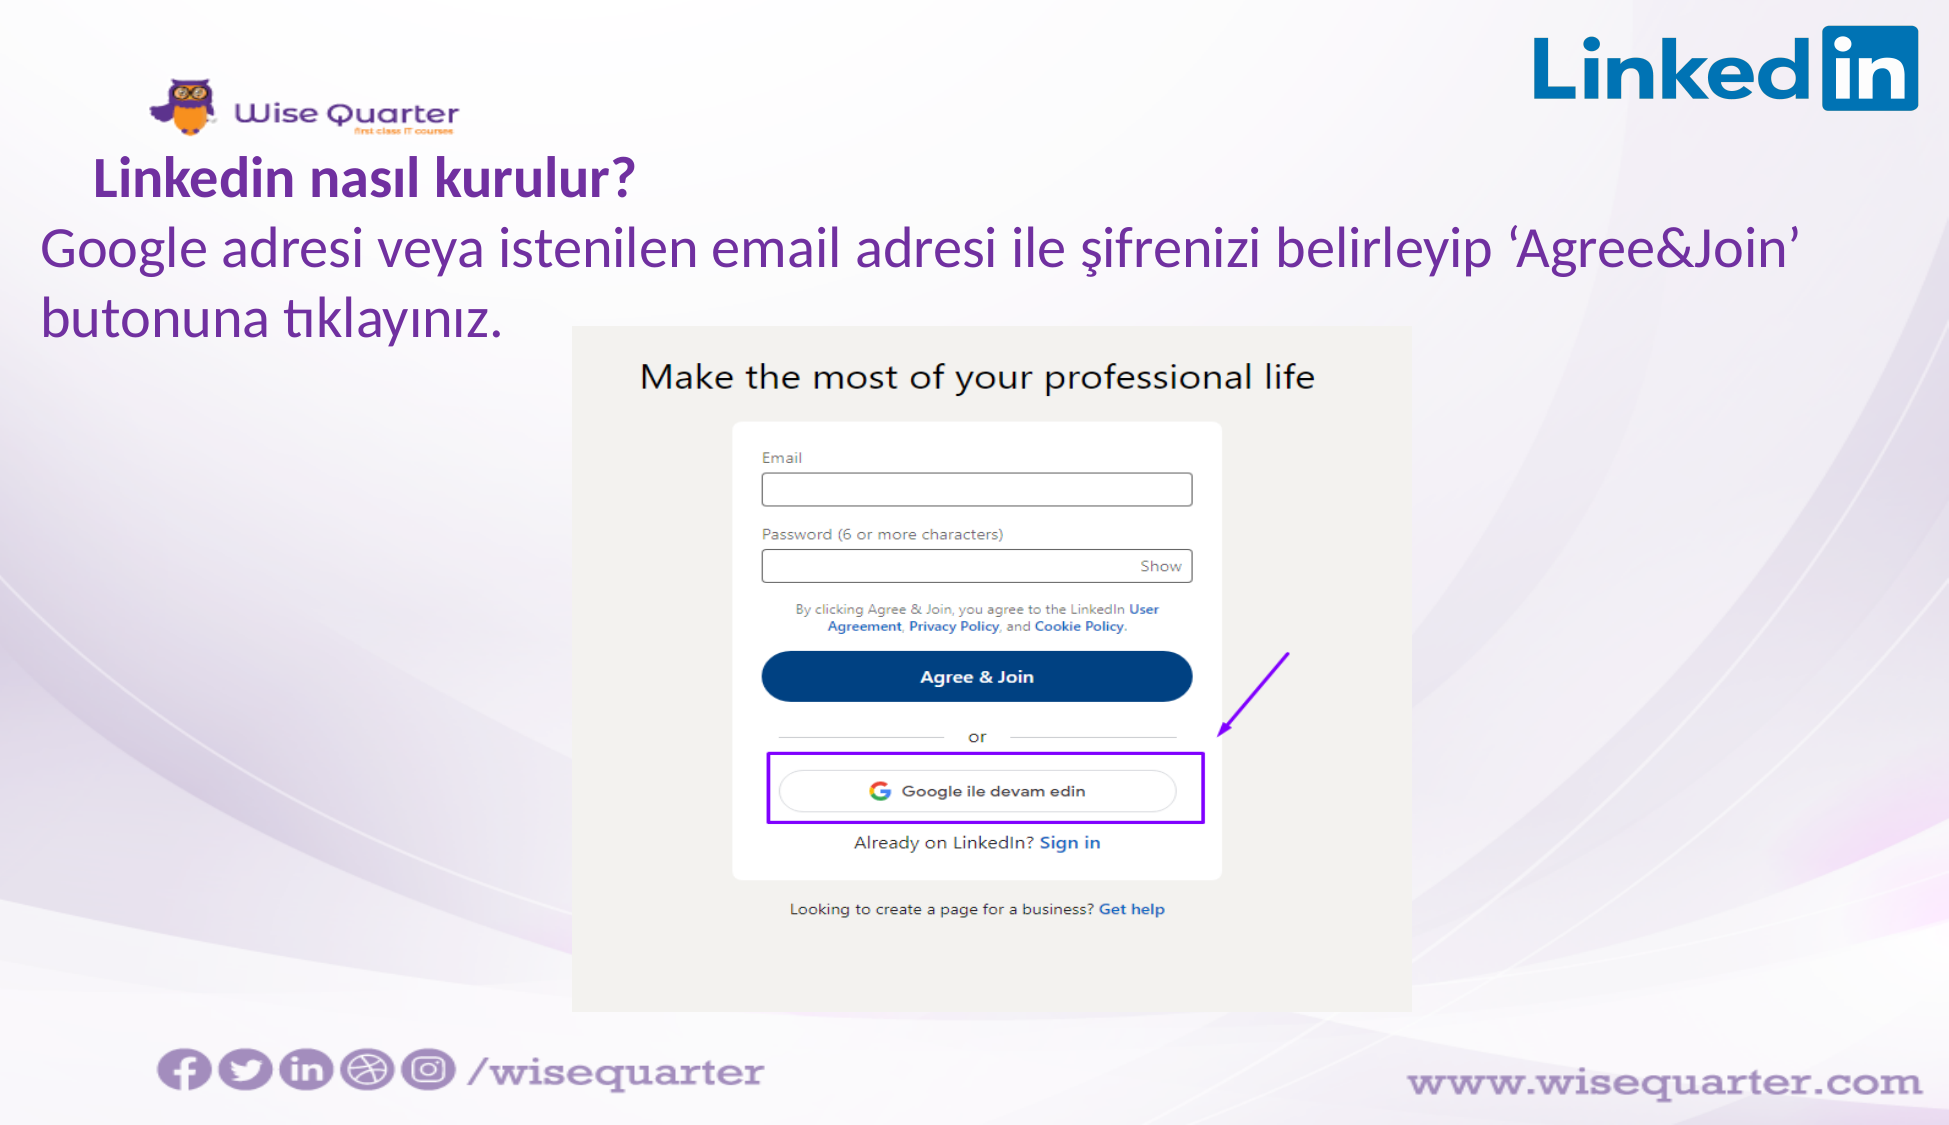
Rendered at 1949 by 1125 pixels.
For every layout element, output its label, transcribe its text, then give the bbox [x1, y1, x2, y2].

text_box Linkedin nasıl kurulur? Google adresi veya istenilen email adresi ile şifrenizi belirleyip ‘Agree&Join’ butonuna tıklayınız. [25, 131, 1932, 277]
picture [0, 0, 1949, 1125]
